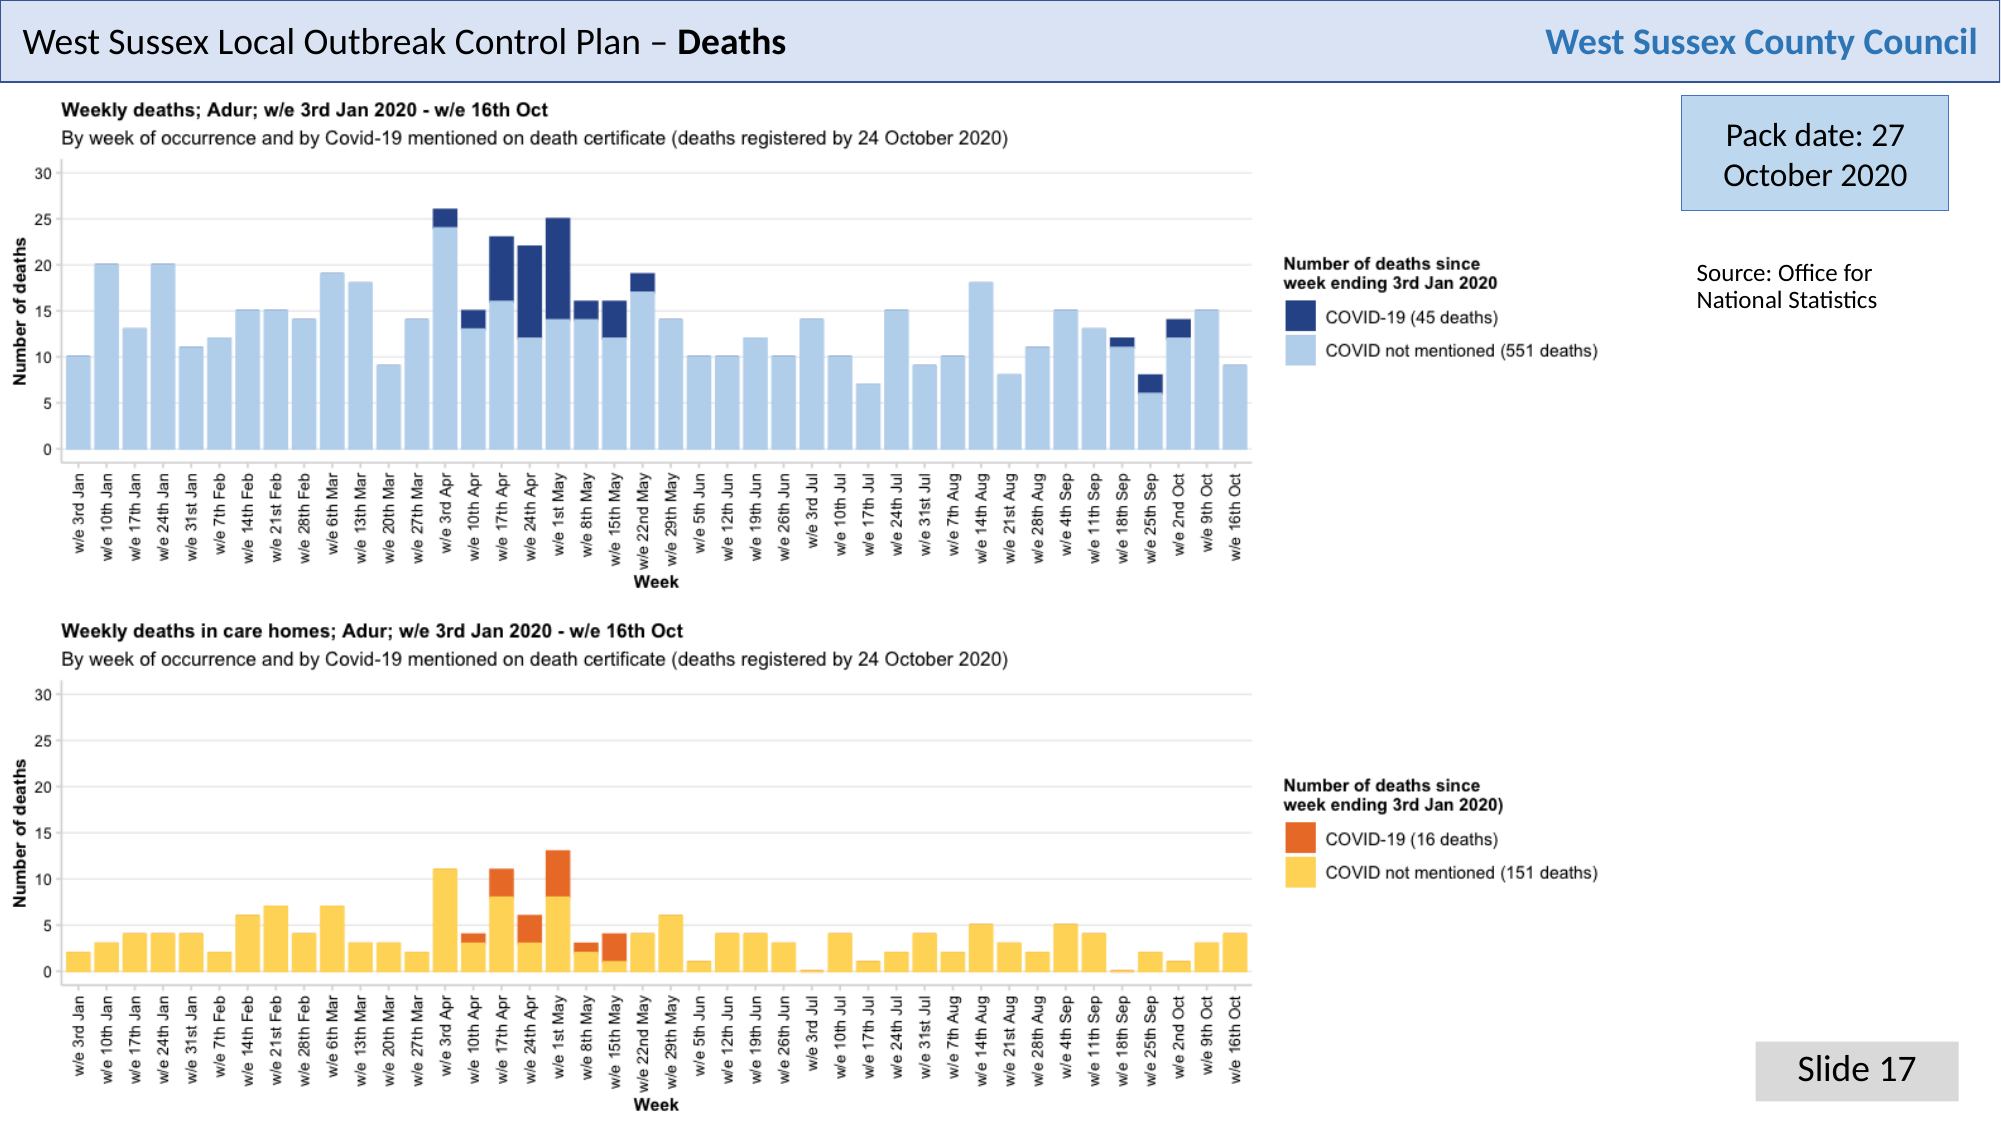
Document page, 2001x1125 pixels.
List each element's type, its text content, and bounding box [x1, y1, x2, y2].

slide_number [1681, 95, 1949, 211]
list Slide 17 [1755, 1041, 1959, 1102]
picture [3, 91, 1619, 602]
picture [3, 612, 1619, 1125]
list Source: Office for National Statistics [1681, 252, 1959, 289]
